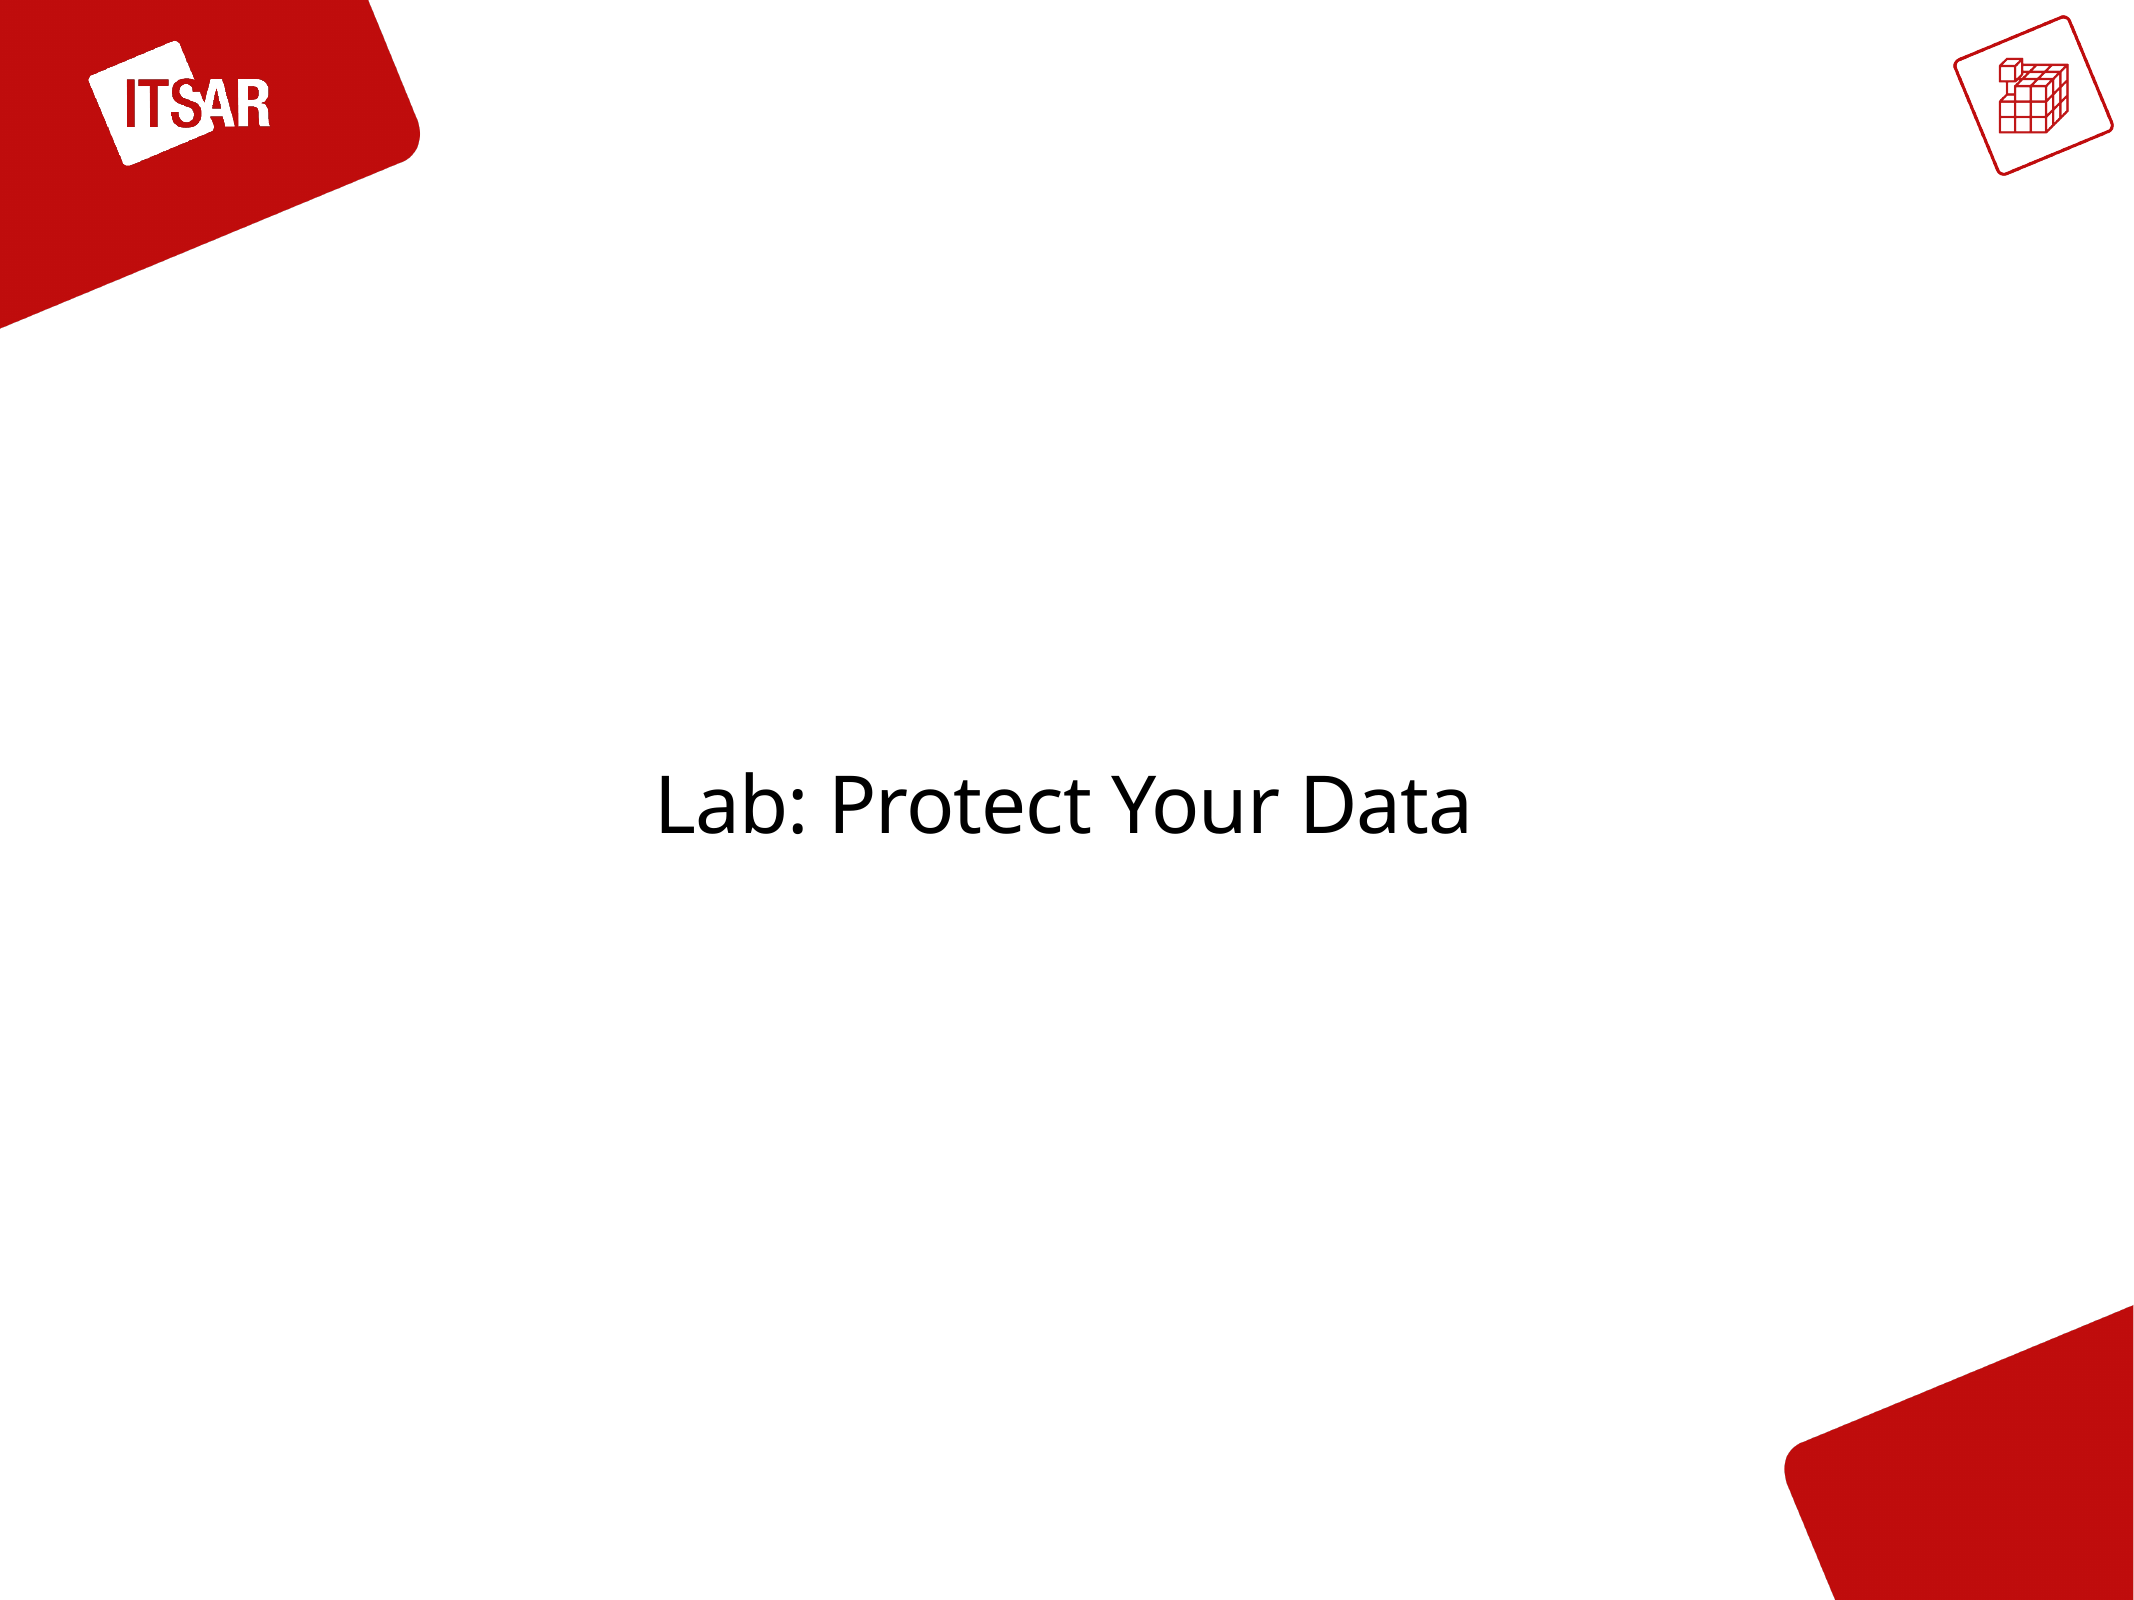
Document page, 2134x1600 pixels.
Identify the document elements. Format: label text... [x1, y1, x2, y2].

picture [0, 0, 427, 370]
title Lab: Protect Your Data [652, 665, 1481, 935]
picture [1777, 1230, 2134, 1600]
picture [1953, 15, 2114, 176]
